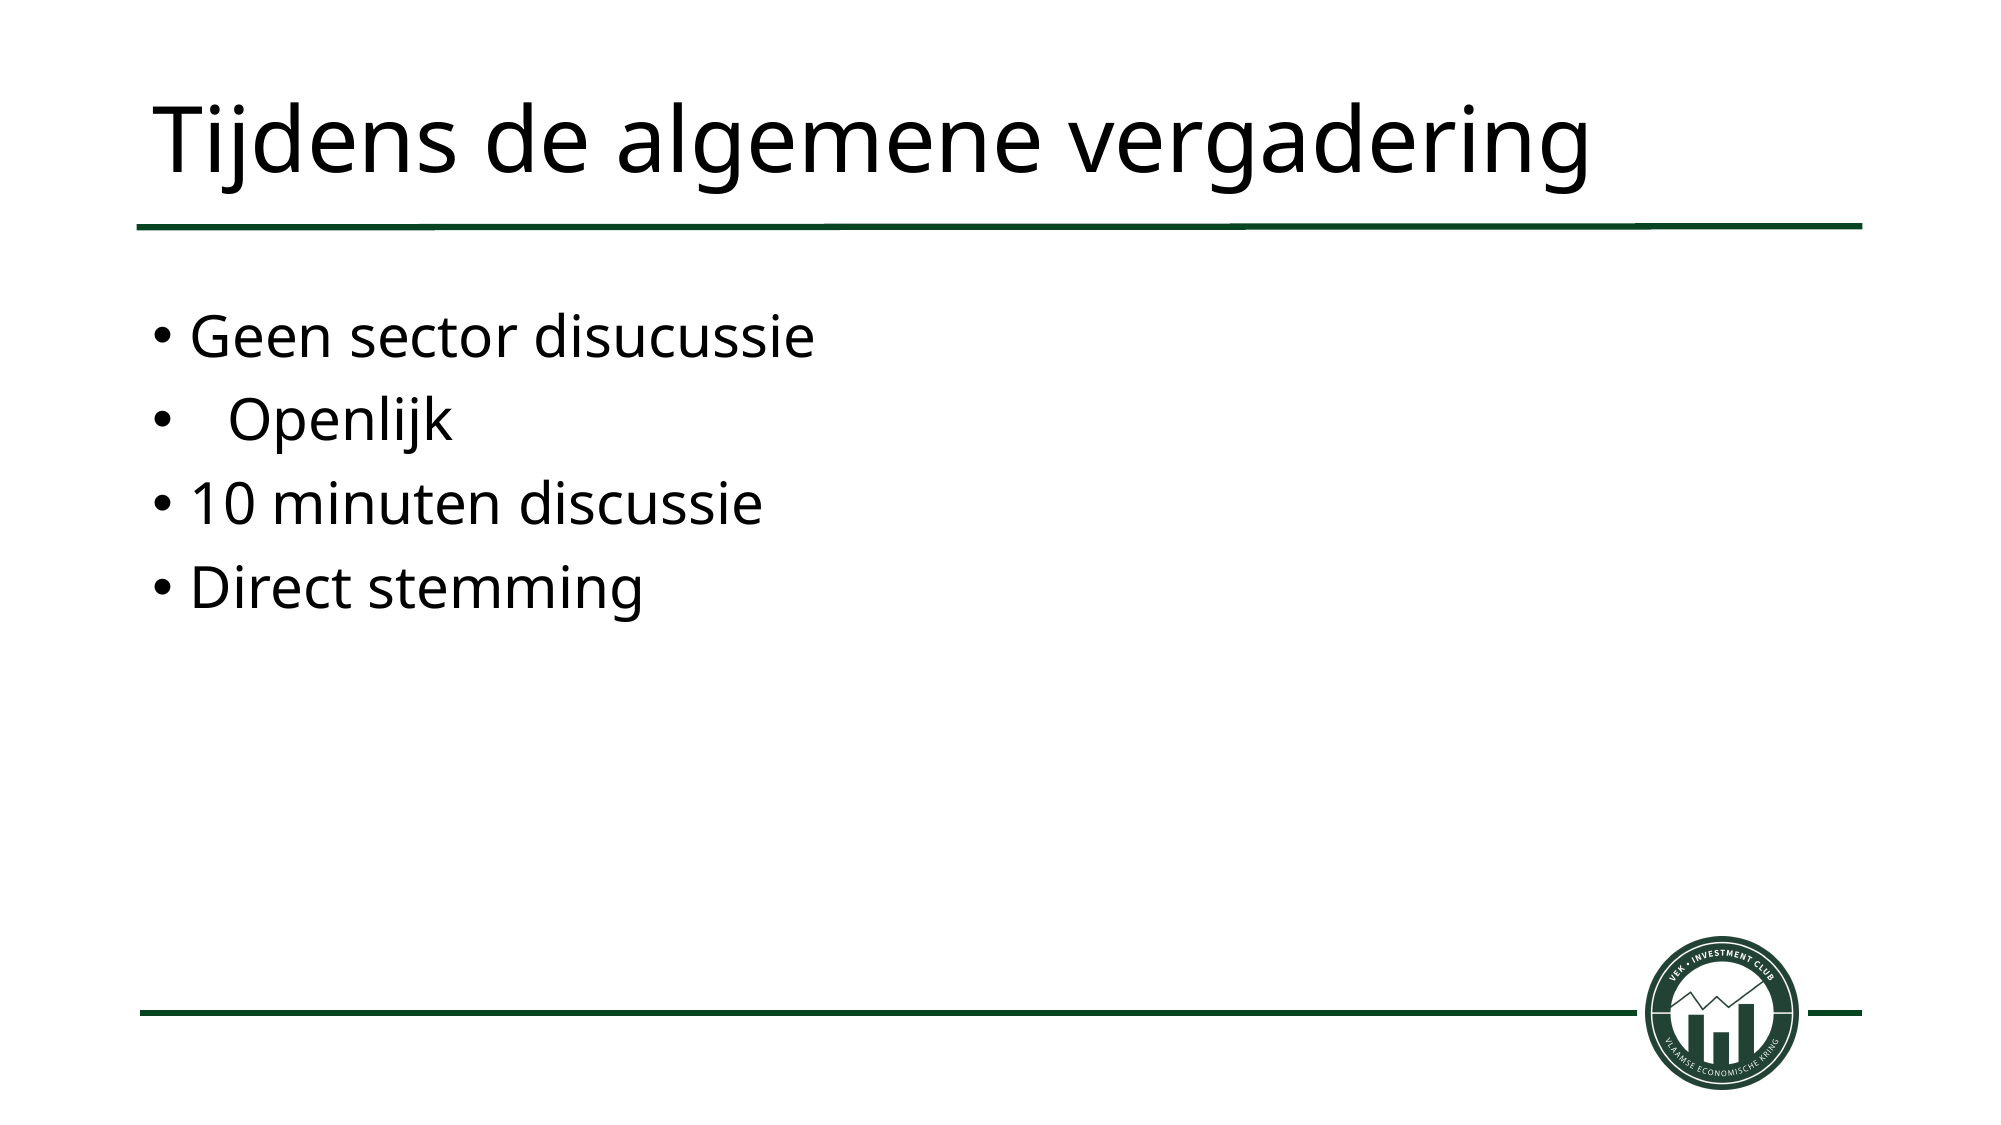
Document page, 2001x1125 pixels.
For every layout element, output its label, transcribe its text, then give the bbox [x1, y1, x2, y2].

picture [1645, 1014, 1799, 1090]
title Tijdens de algemene vergadering [137, 59, 1863, 226]
list Geen sector disucussie Openlijk 10 minuten discussie Direct stemming [137, 299, 1863, 1014]
